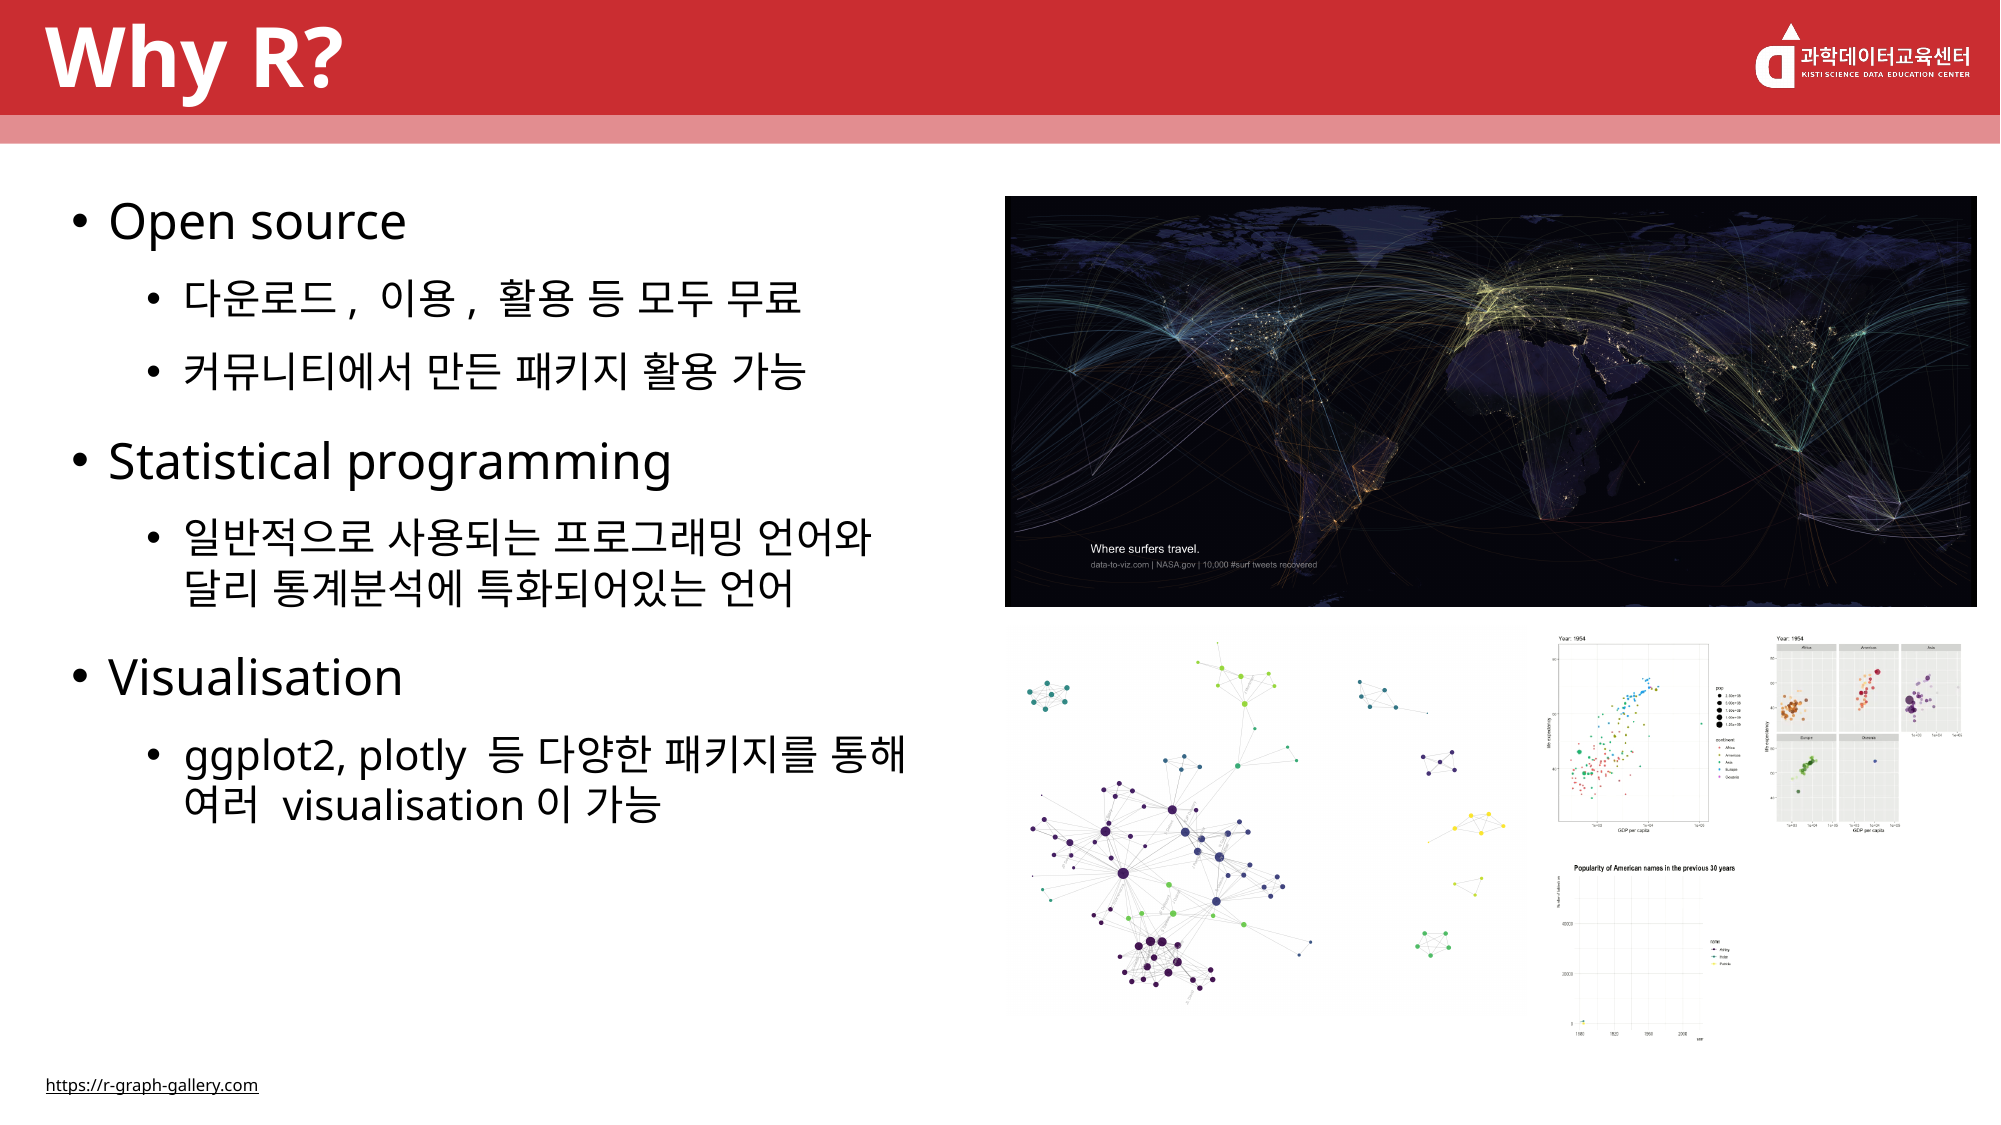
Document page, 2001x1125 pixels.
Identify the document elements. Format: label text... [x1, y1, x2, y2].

list Open source 다운로드, 이용, 활용 등 모두 무료 커뮤니티에서 만든 패키지 활용 가능 Statistical programming 일반적으로 사용되는 프로그래밍 언어와 달리 통계분석에 특화되어있는 언어 Visualisation ggplot2, plotly 등 다양한 패키지를 통해 여러 visualisation이 가능 [56, 182, 968, 1014]
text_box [1542, 622, 1970, 1055]
text_box https://r-graph-gallery.com [30, 1067, 1034, 1106]
picture [1006, 625, 1527, 1016]
picture [1755, 22, 1970, 89]
title Why R? [30, 22, 1725, 99]
picture [1005, 196, 1977, 607]
